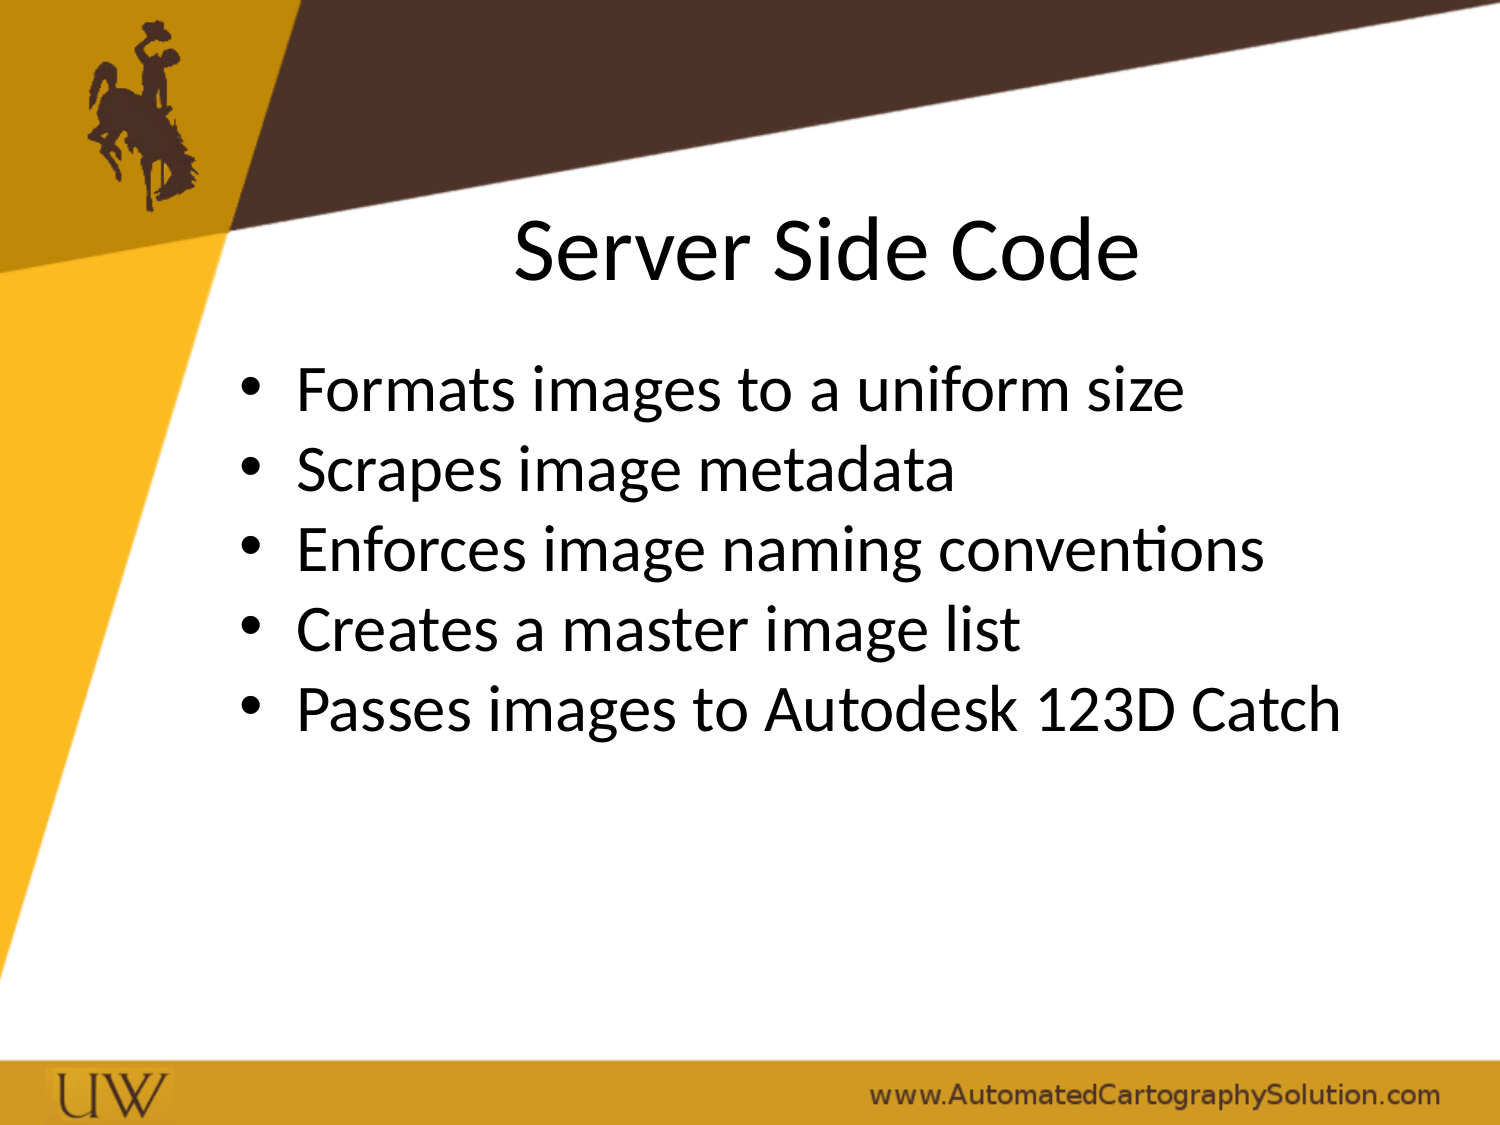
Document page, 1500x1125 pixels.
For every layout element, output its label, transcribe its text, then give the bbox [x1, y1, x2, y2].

text_box Formats images to a uniform size Scrapes image metadata Enforces image naming conventions Creates a master image list Passes images to Autodesk 123D Catch [225, 337, 1500, 1080]
picture [0, 0, 1500, 1125]
text_box Server Side Code [153, 149, 1500, 338]
